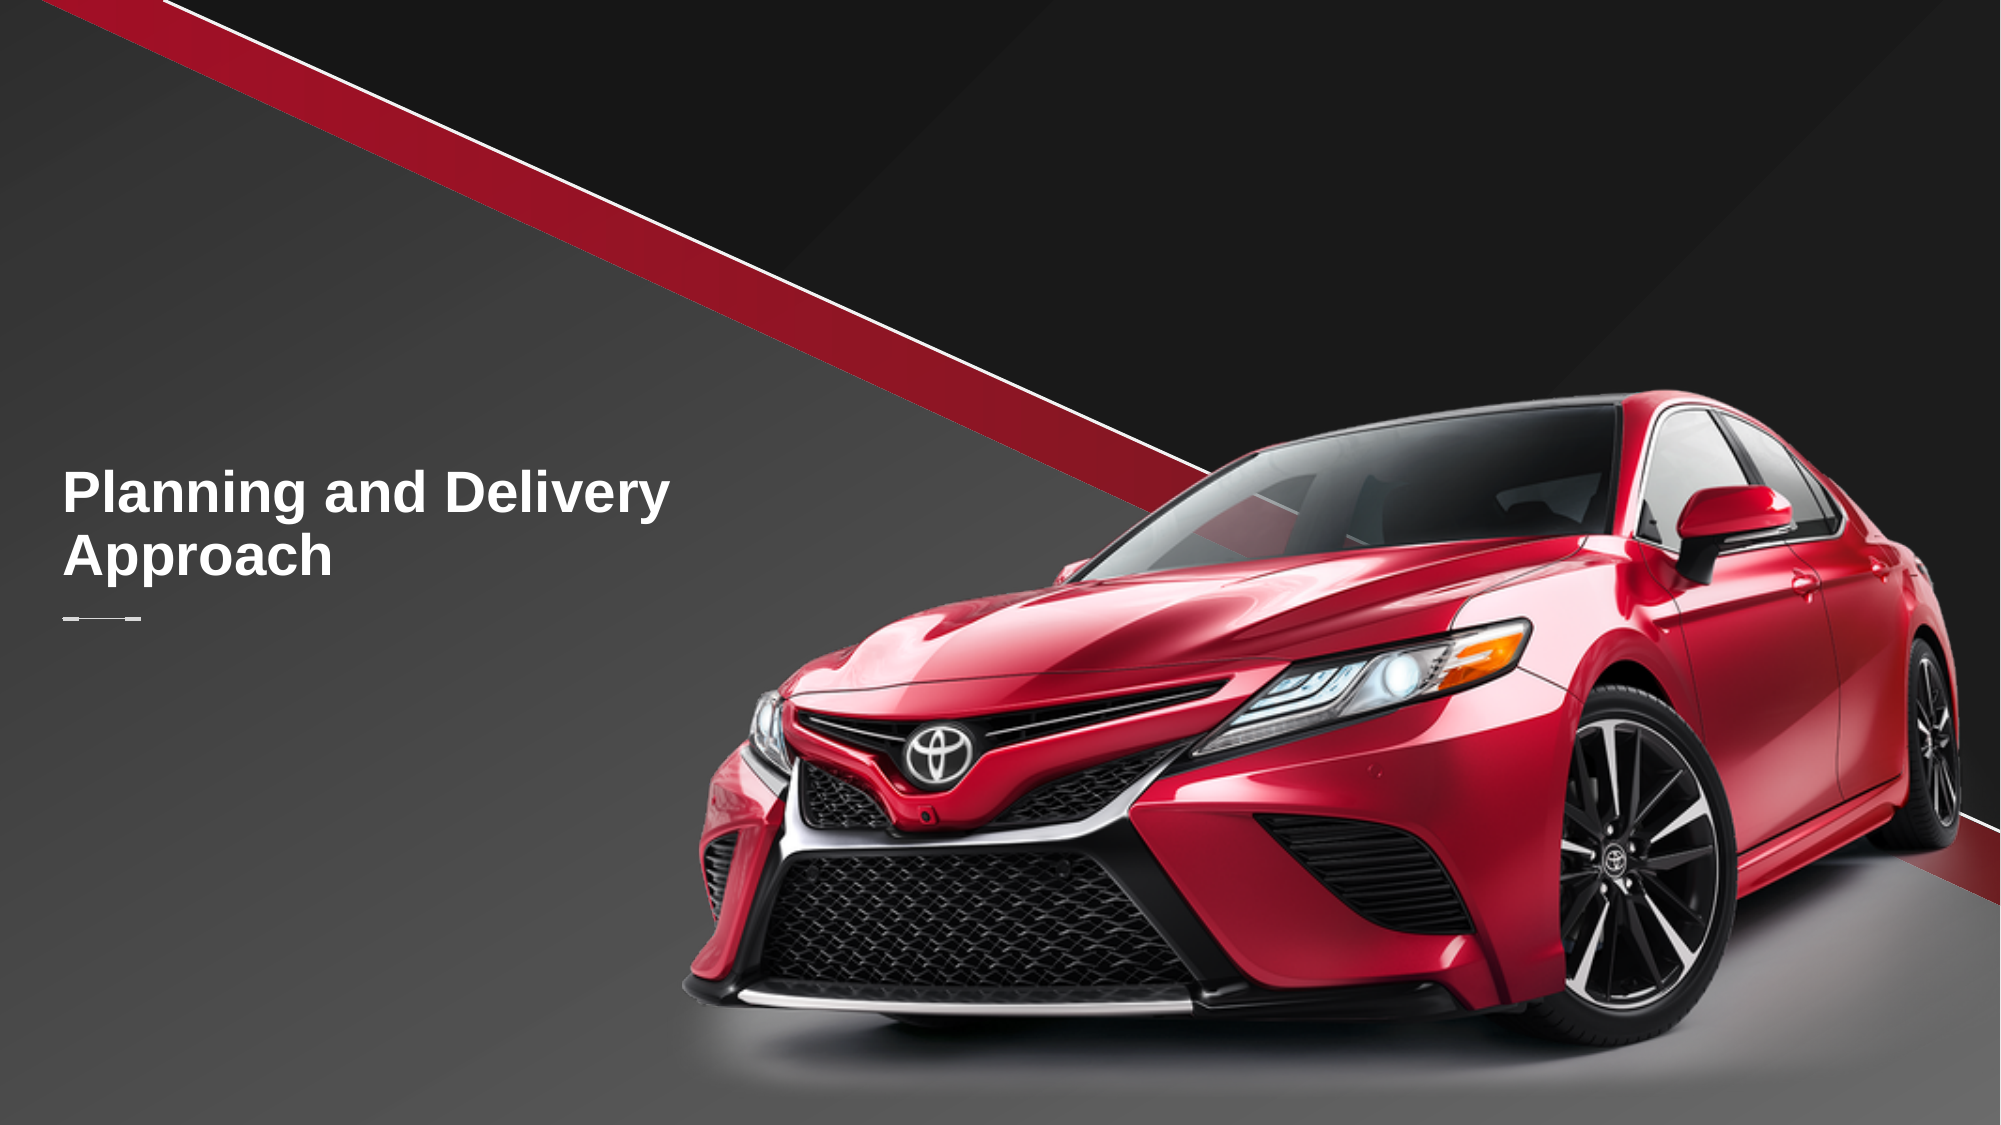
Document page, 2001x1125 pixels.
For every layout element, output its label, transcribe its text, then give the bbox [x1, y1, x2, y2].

picture [665, 252, 2001, 1099]
title Planning and Delivery Approach [63, 355, 888, 588]
